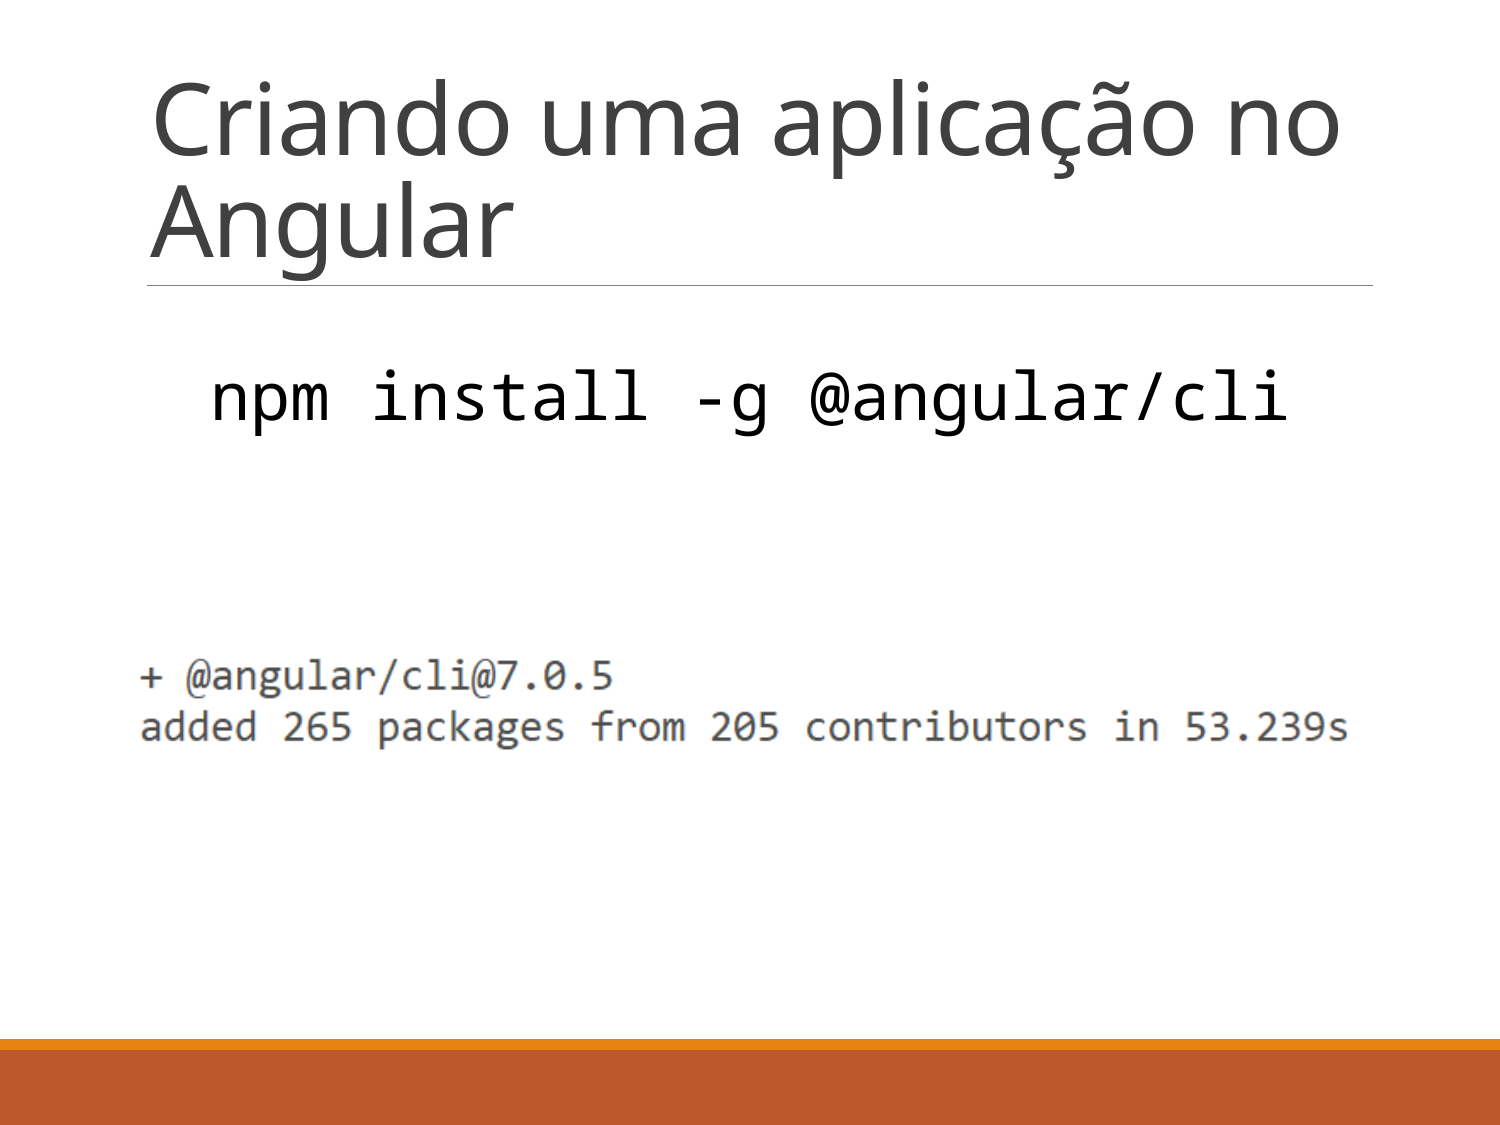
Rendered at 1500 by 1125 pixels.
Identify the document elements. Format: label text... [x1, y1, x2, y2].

text_box npm install -g @angular/cli [195, 346, 1305, 442]
title Criando uma aplicação no Angular [135, 47, 1373, 285]
picture [130, 643, 1370, 761]
